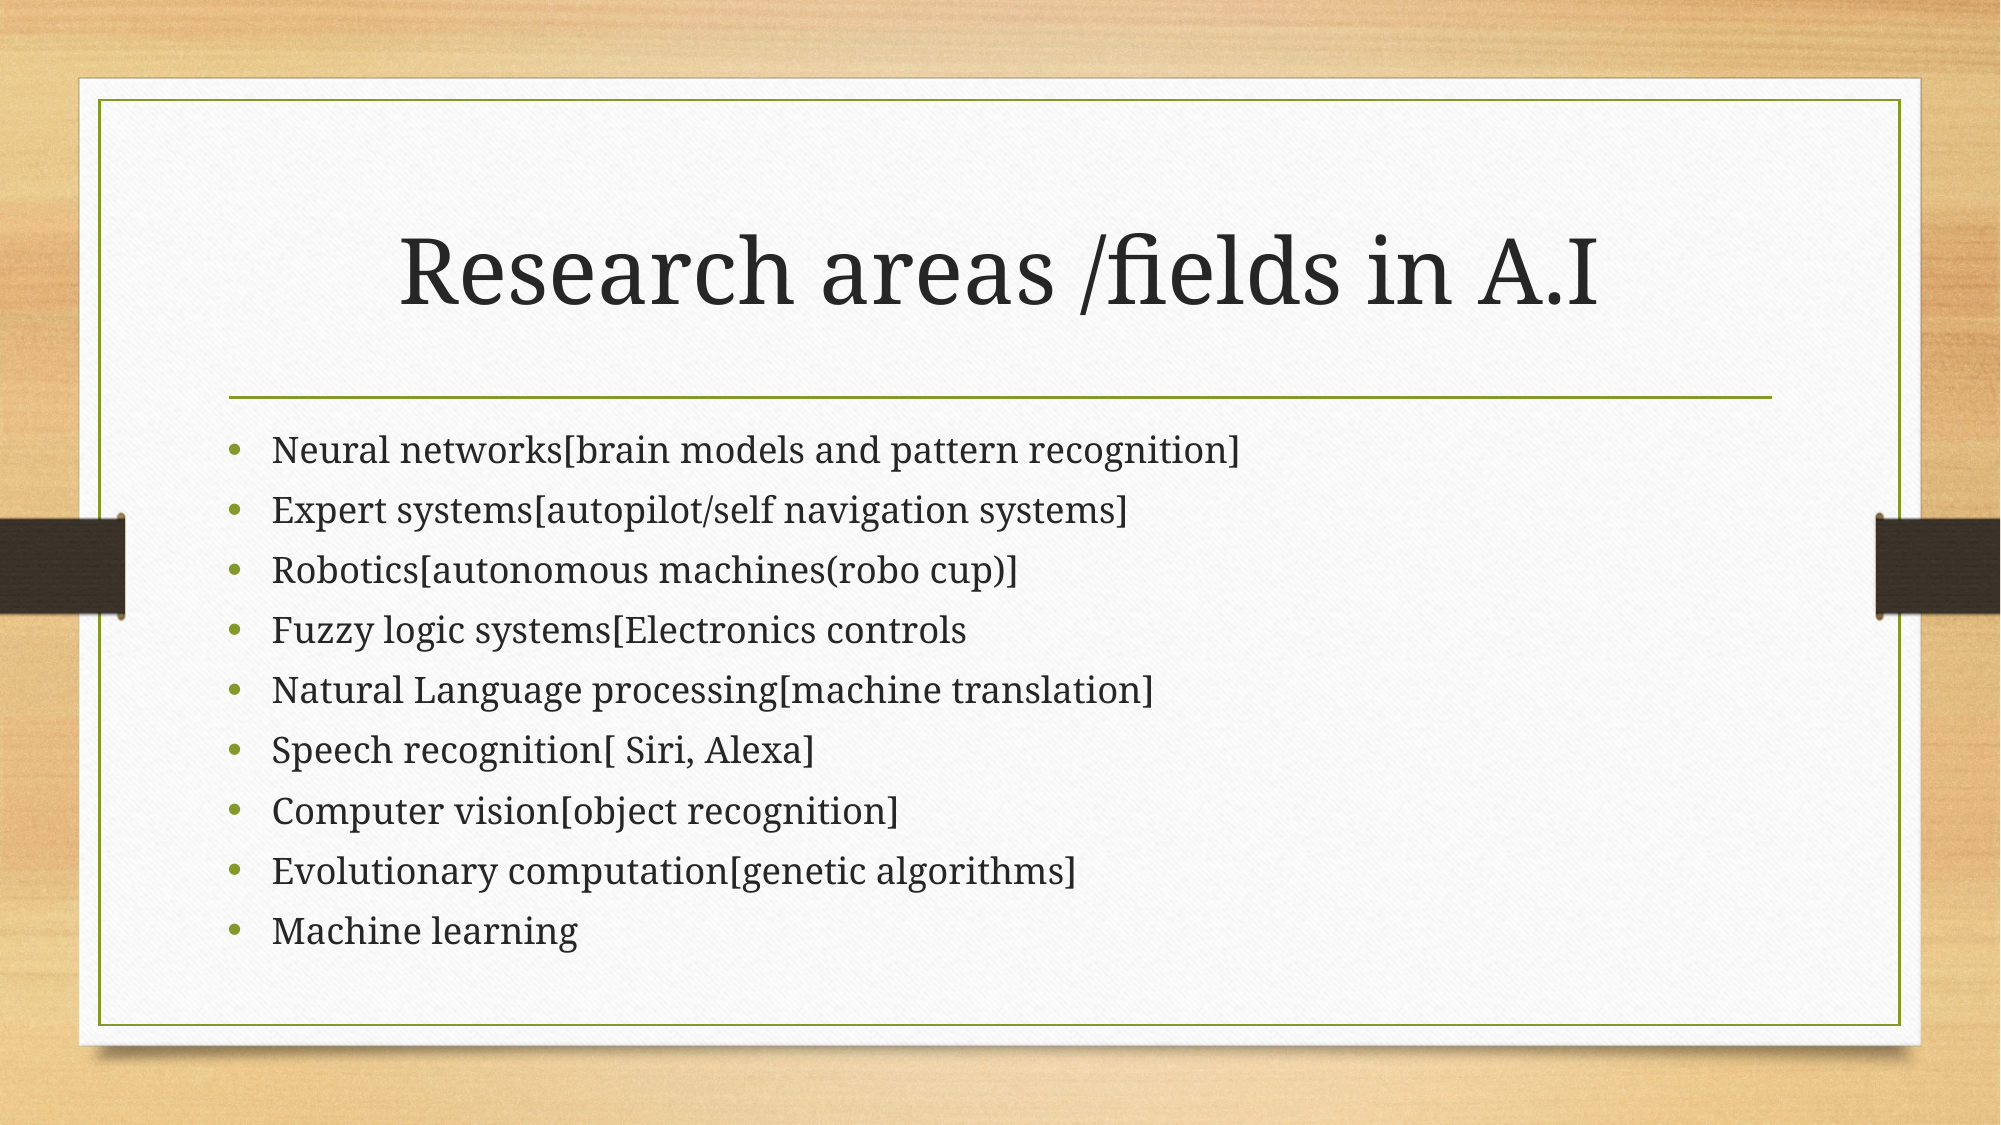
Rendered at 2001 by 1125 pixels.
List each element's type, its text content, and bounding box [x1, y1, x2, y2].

picture [0, 0, 2001, 1125]
list Neural networks[brain models and pattern recognition] Expert systems[autopilot/self navigation systems] Robotics[autonomous machines(robo cup)] Fuzzy logic systems[Electronics controls Natural Language processing[machine translation] Speech recognition[ Siri, Alexa] Computer vision[object recognition] Evolutionary computation[genetic algorithms] Machine learning [212, 419, 1788, 964]
title Research areas /fields in A.I [212, 161, 1788, 375]
